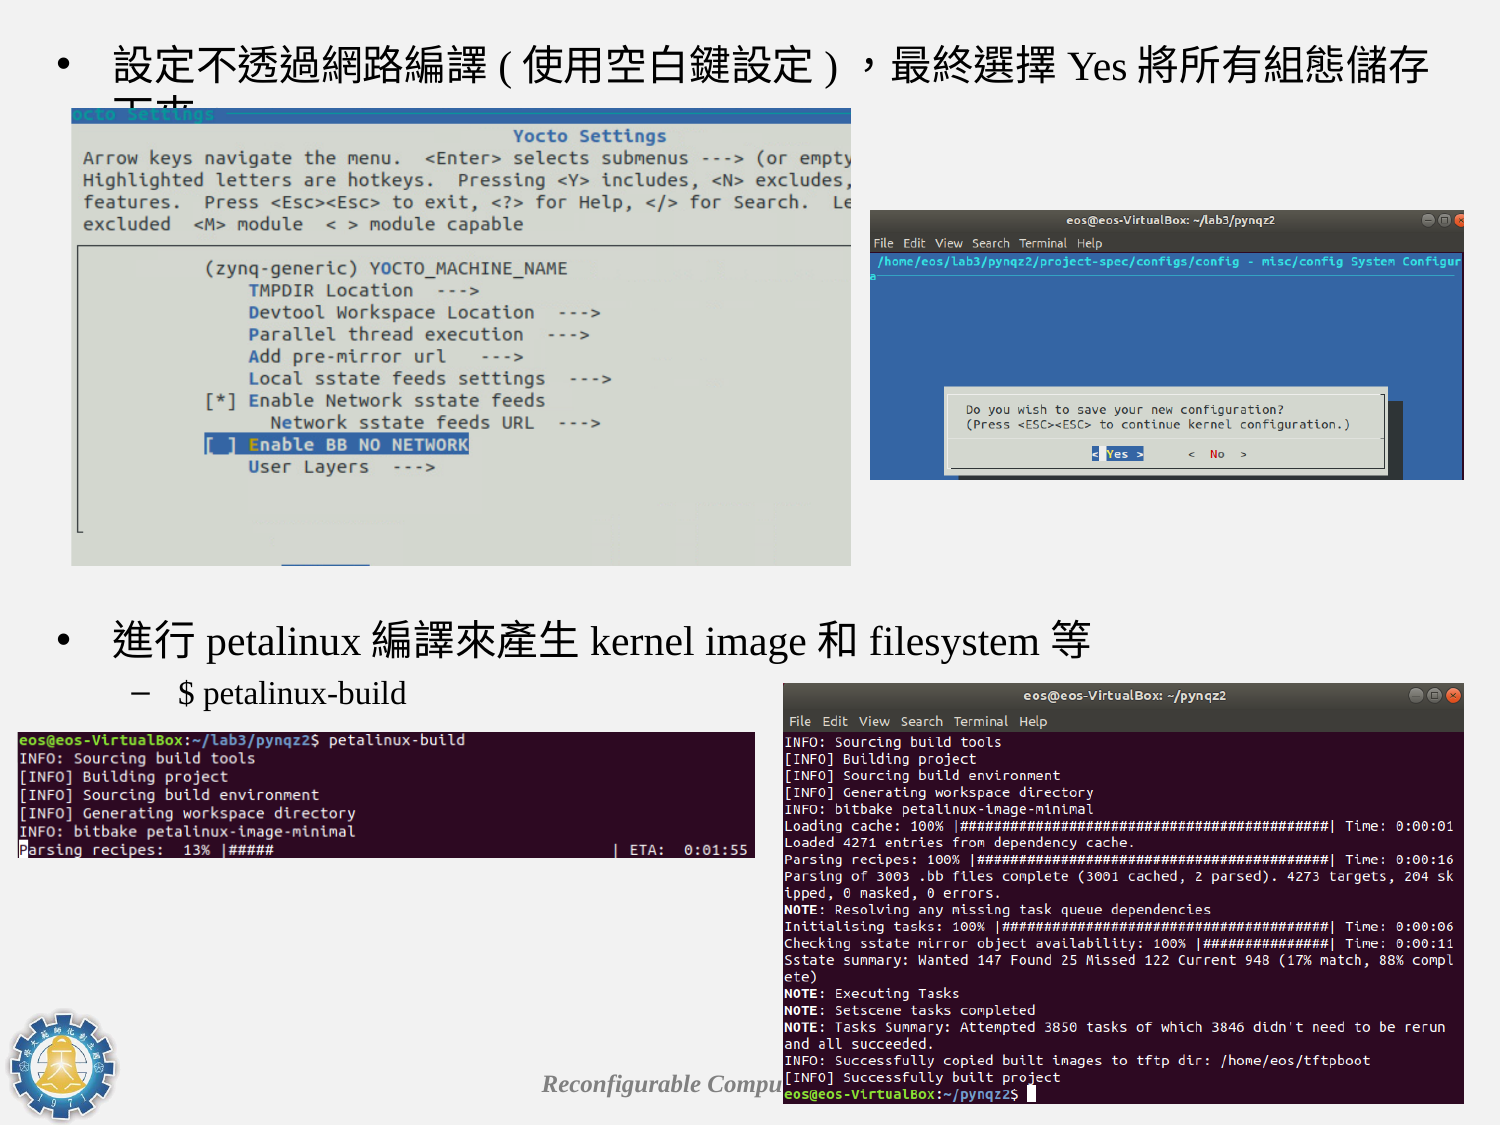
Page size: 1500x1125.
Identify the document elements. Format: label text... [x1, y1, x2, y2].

picture [71, 108, 852, 567]
picture [782, 683, 1464, 1104]
list 設定不透過網路編譯(使用空白鍵設定)，最終選擇Yes將所有組態儲存下來。 進行petalinux編譯來產生kernel image和filesystem等 $ petalinux-build [41, 30, 1483, 1005]
picture [869, 209, 1464, 480]
picture [17, 732, 755, 858]
